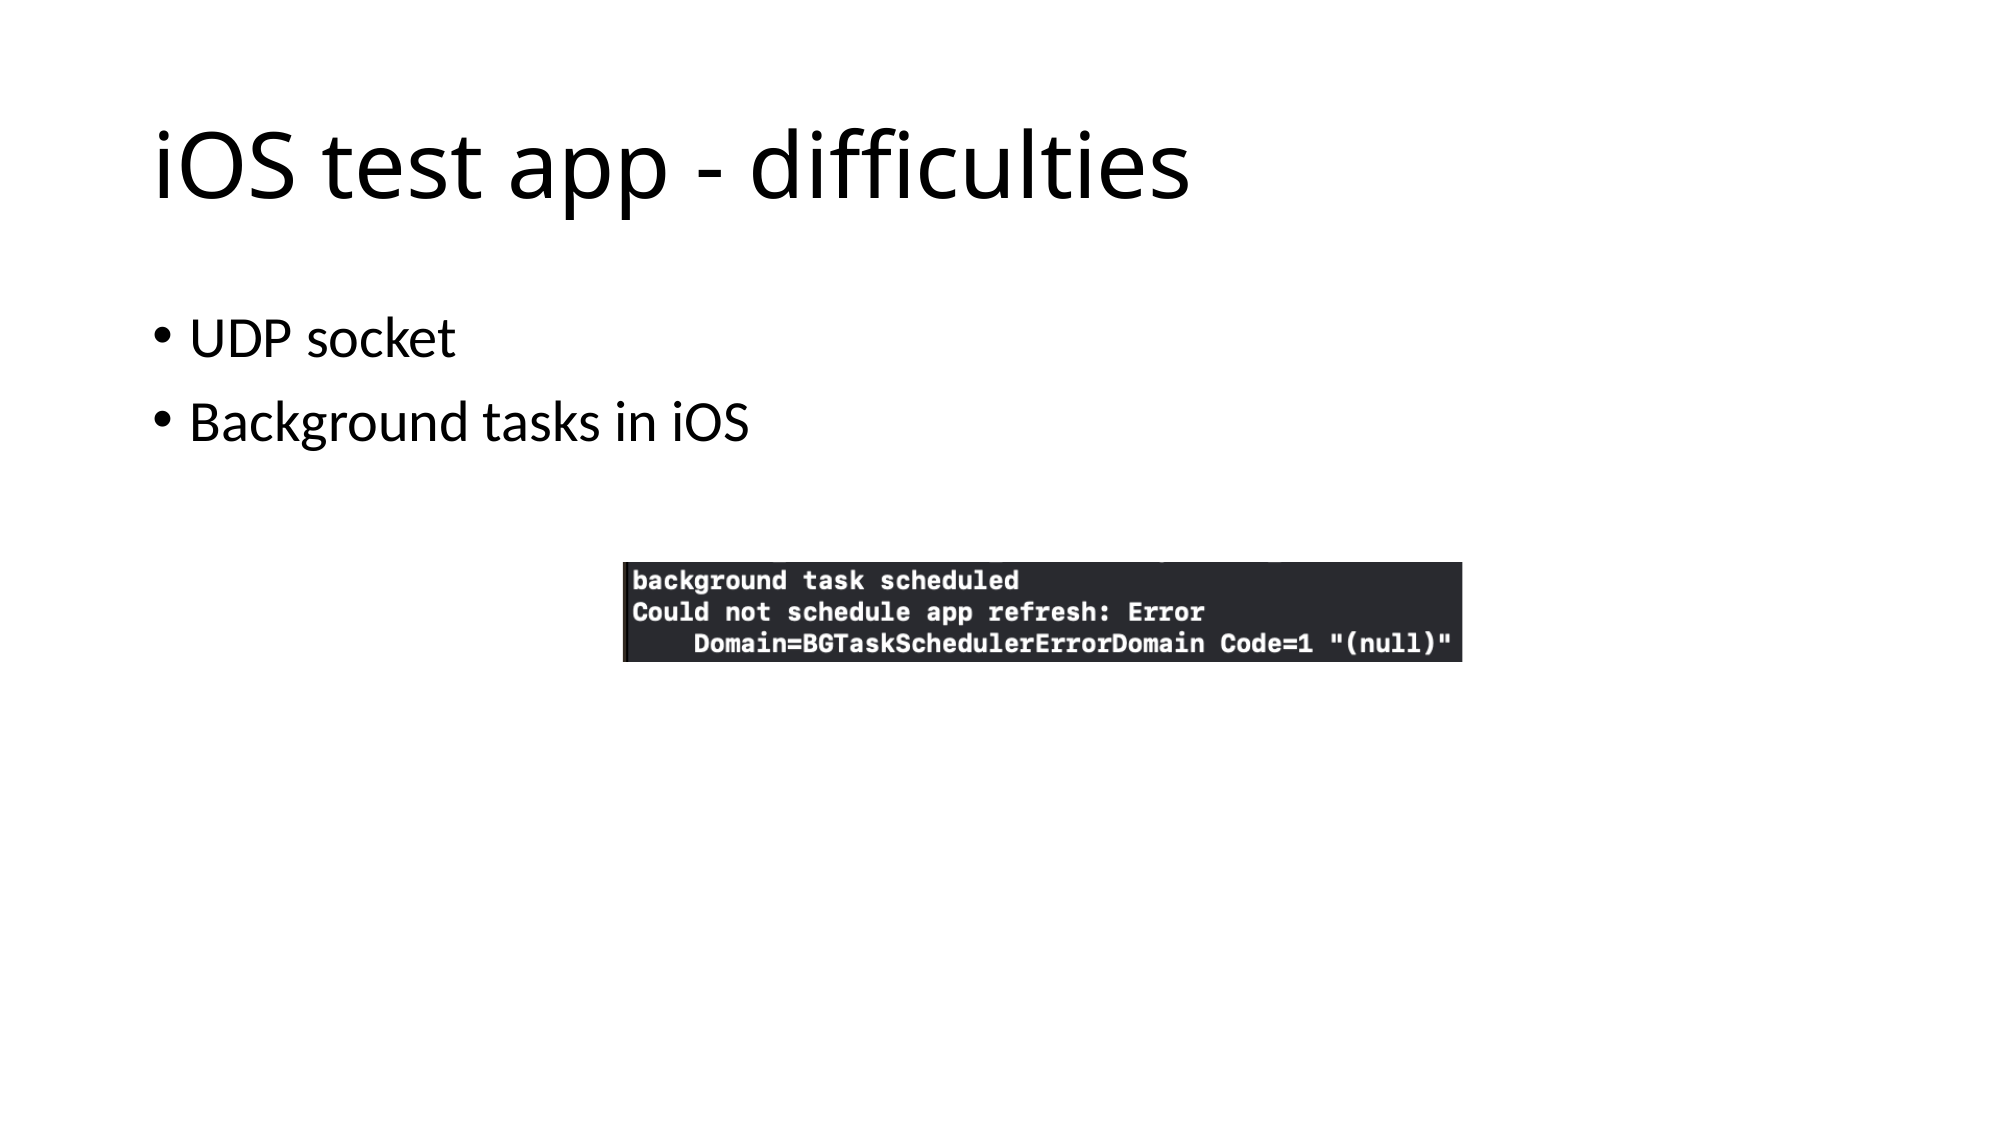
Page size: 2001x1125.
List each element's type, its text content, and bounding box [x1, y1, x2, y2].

list UDP socket Background tasks in iOS [137, 299, 1863, 1014]
title iOS test app - difficulties [137, 59, 1863, 278]
picture [622, 562, 1463, 662]
